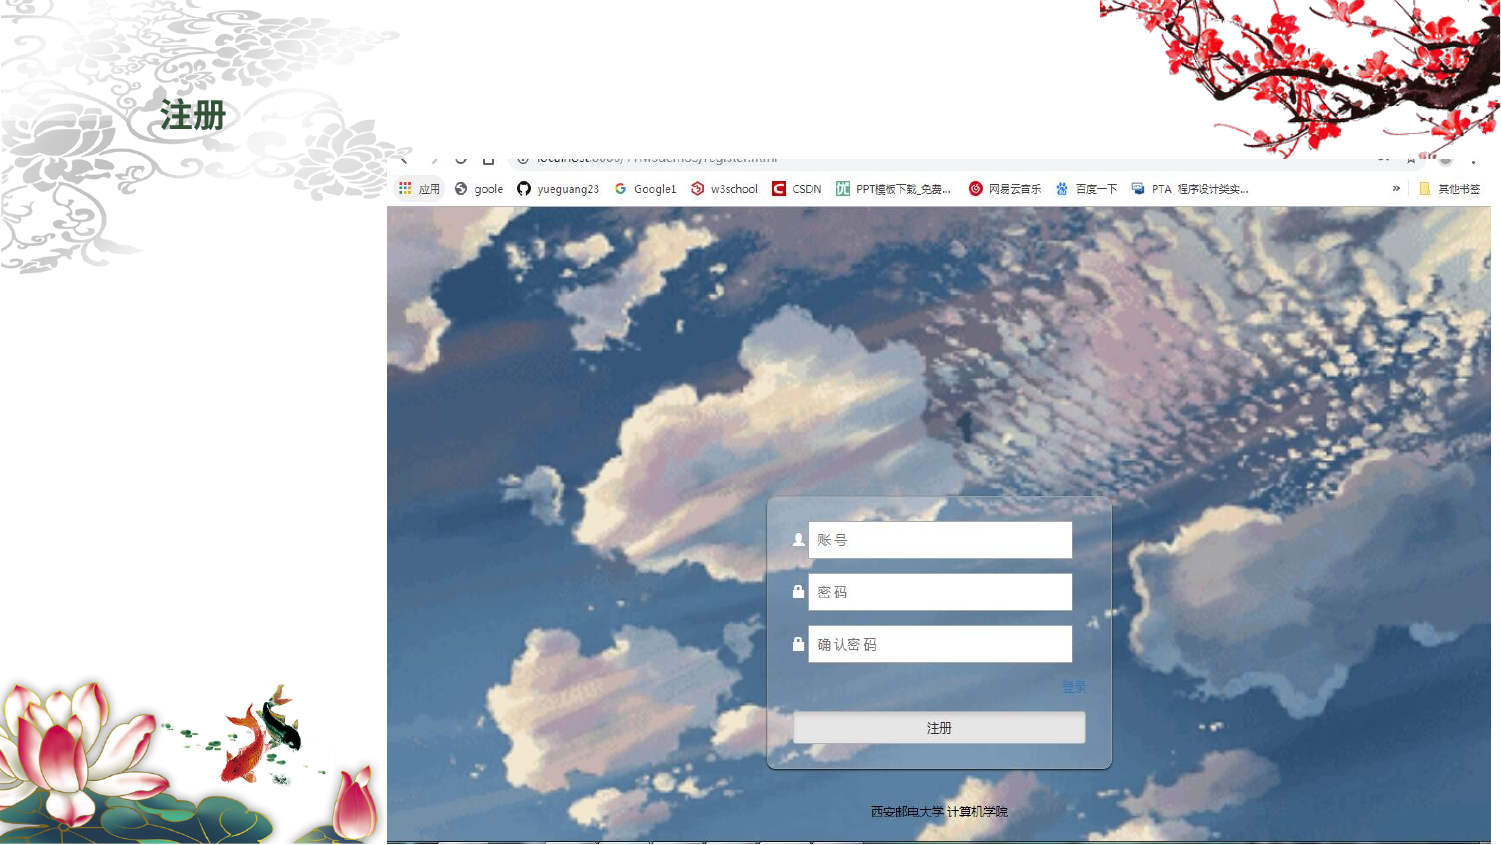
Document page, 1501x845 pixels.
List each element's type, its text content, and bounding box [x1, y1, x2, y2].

text_box 注册 [75, 47, 313, 142]
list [387, 159, 1491, 844]
picture [0, 626, 387, 844]
picture [1100, 0, 1501, 161]
